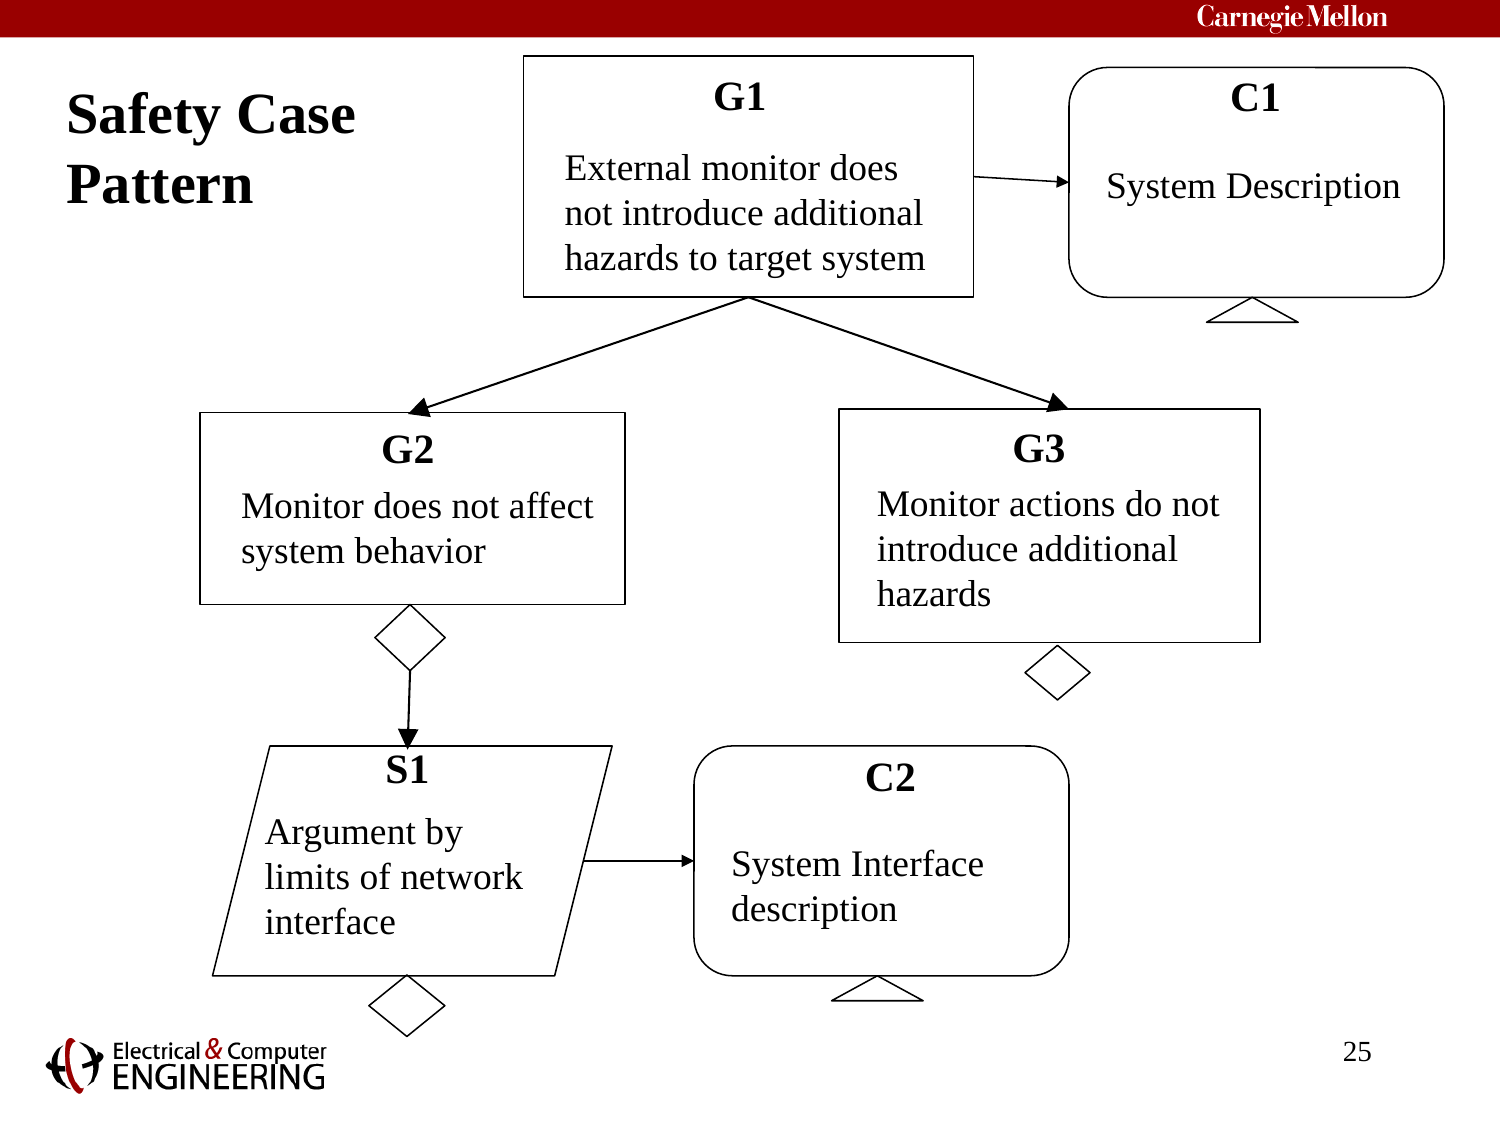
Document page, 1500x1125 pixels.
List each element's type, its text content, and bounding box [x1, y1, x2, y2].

picture [1197, 4, 1388, 34]
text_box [748, 297, 1070, 410]
text_box [693, 745, 1070, 976]
text_box G1 [698, 60, 810, 126]
text_box [831, 975, 924, 1001]
text_box [374, 604, 446, 670]
text_box [1025, 652, 1091, 700]
slide_number 25 [1074, 1024, 1388, 1101]
text_box Safety Case Pattern [51, 67, 372, 223]
text_box Argument by limits of network interface [249, 799, 550, 950]
text_box S1 [370, 734, 445, 799]
text_box [1068, 67, 1445, 298]
picture [37, 1030, 338, 1100]
text_box External monitor does not introduce additional hazards to target system [549, 136, 952, 286]
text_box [407, 670, 411, 750]
text_box System Interface description [716, 831, 1069, 937]
text_box C1 [1215, 62, 1297, 128]
text_box [212, 745, 613, 976]
text_box G2 [366, 413, 450, 473]
text_box C2 [850, 742, 932, 807]
text_box Monitor does not affect system behavior [226, 473, 650, 579]
text_box [523, 56, 974, 295]
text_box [407, 296, 747, 415]
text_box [973, 176, 1070, 183]
text_box [1206, 297, 1299, 323]
text_box [368, 974, 445, 1037]
text_box [200, 412, 625, 605]
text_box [838, 408, 1261, 643]
text_box System Description [1091, 153, 1444, 214]
